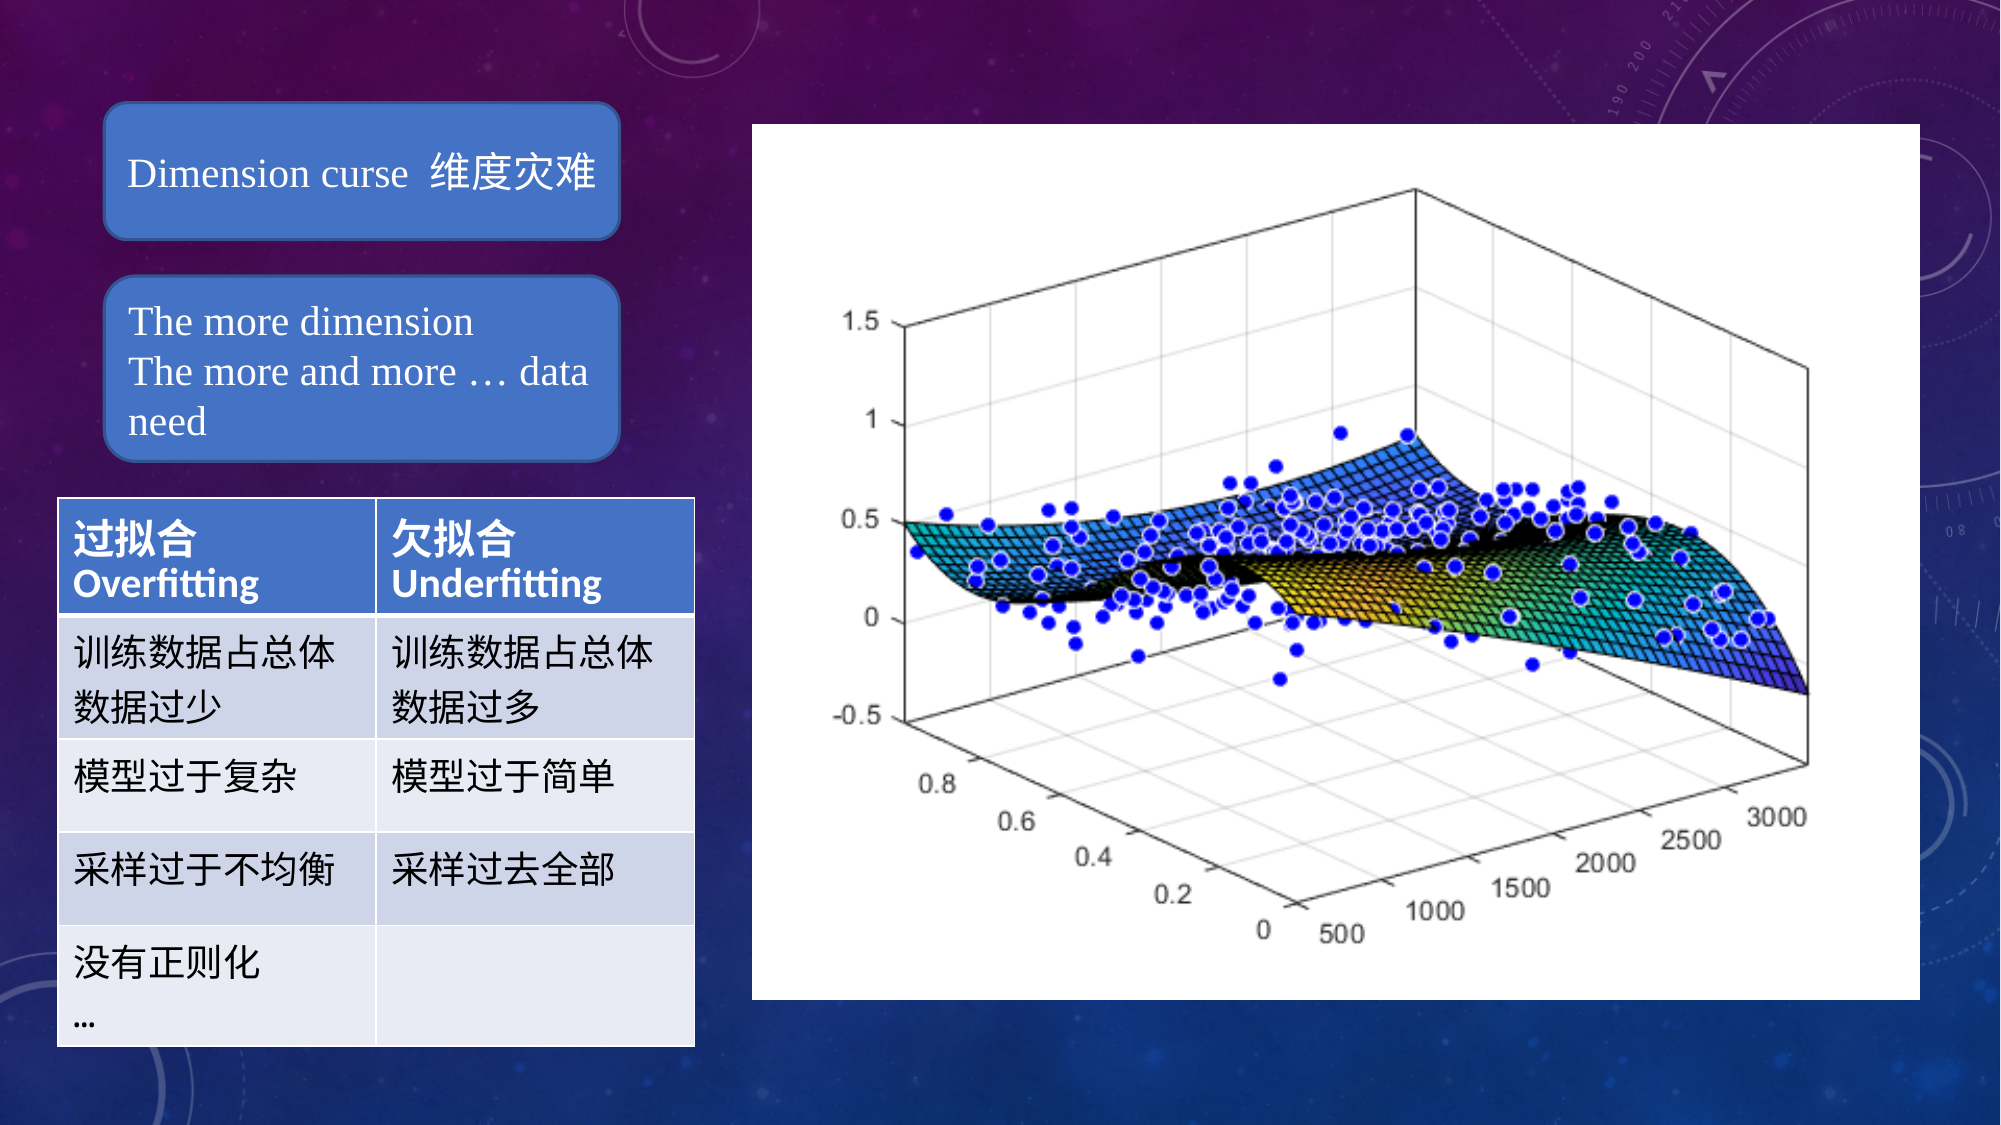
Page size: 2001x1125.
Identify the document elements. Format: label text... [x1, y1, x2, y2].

table_header 过拟合 Overfitting [59, 499, 375, 613]
table_cell 没有正则化 … [59, 926, 375, 1045]
text_box Dimension curse 维度灾难 [102, 101, 622, 242]
table_cell 模型过于简单 [377, 740, 694, 831]
picture [0, 0, 2001, 1125]
table_header 欠拟合 Underfitting [377, 499, 694, 613]
table_cell 采样过去全部 [377, 833, 694, 925]
table_cell [377, 926, 694, 1045]
table_cell 模型过于复杂 [59, 740, 375, 831]
table_cell 训练数据占总体数据过多 [377, 618, 694, 738]
table_cell 训练数据占总体数据过少 [59, 618, 375, 738]
text_box The more dimension The more and more … data need [102, 274, 622, 463]
table_cell 采样过于不均衡 [59, 833, 375, 925]
